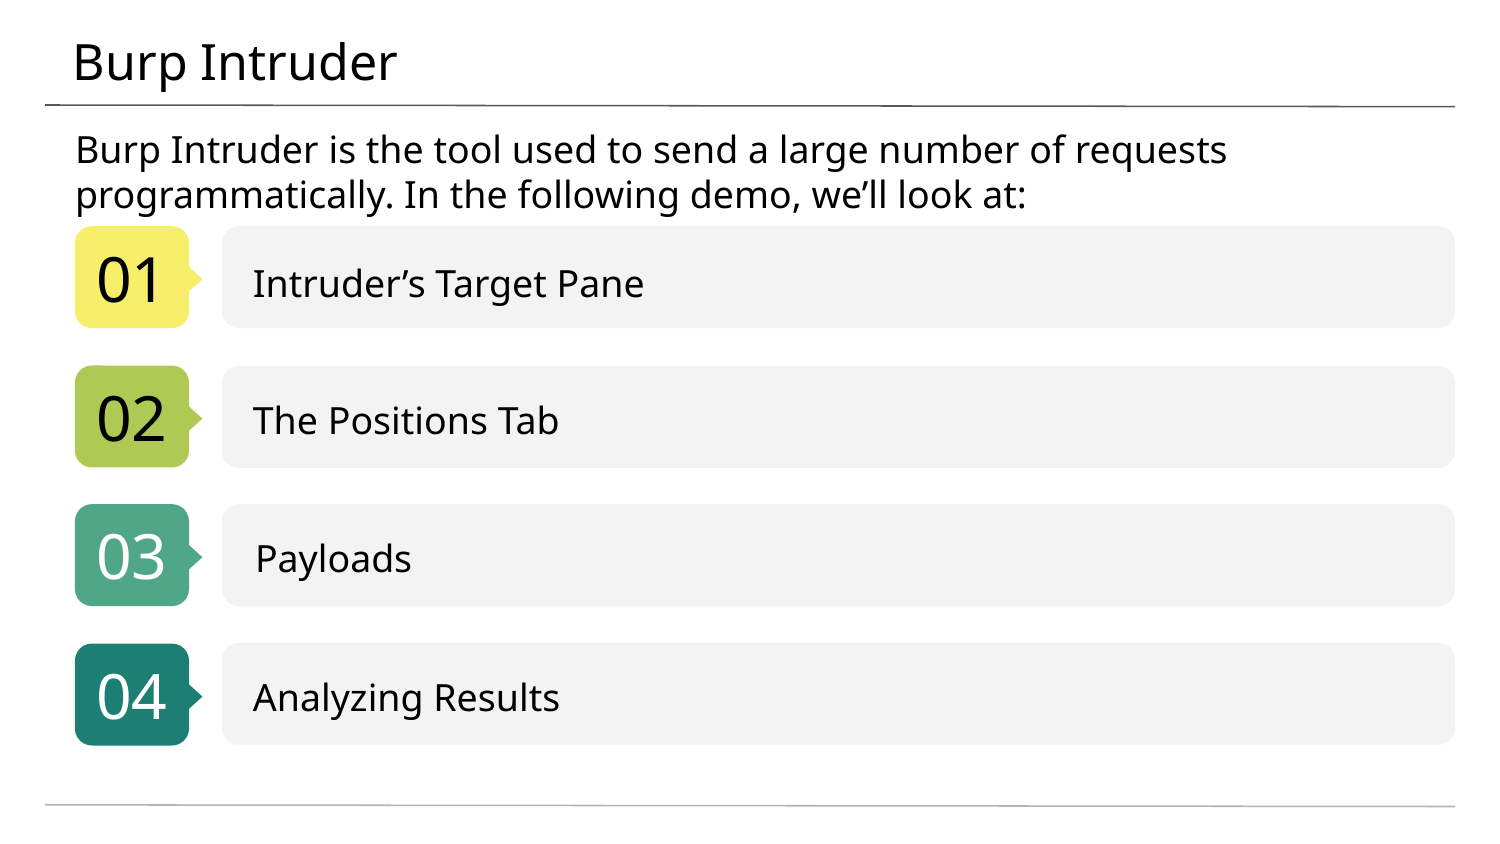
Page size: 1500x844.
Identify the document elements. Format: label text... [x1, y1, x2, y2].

subtitle Burp Intruder is the tool used to send a large number of requests programmatically. In the following demo, we’ll look at: [0, 110, 1500, 171]
subtitle The Positions Tab [0, 366, 1500, 466]
subtitle Intruder’s Target Pane [0, 229, 1500, 329]
subtitle Analyzing Results [0, 642, 1500, 743]
subtitle Payloads [0, 504, 1500, 605]
title Burp Intruder [0, 0, 1500, 88]
